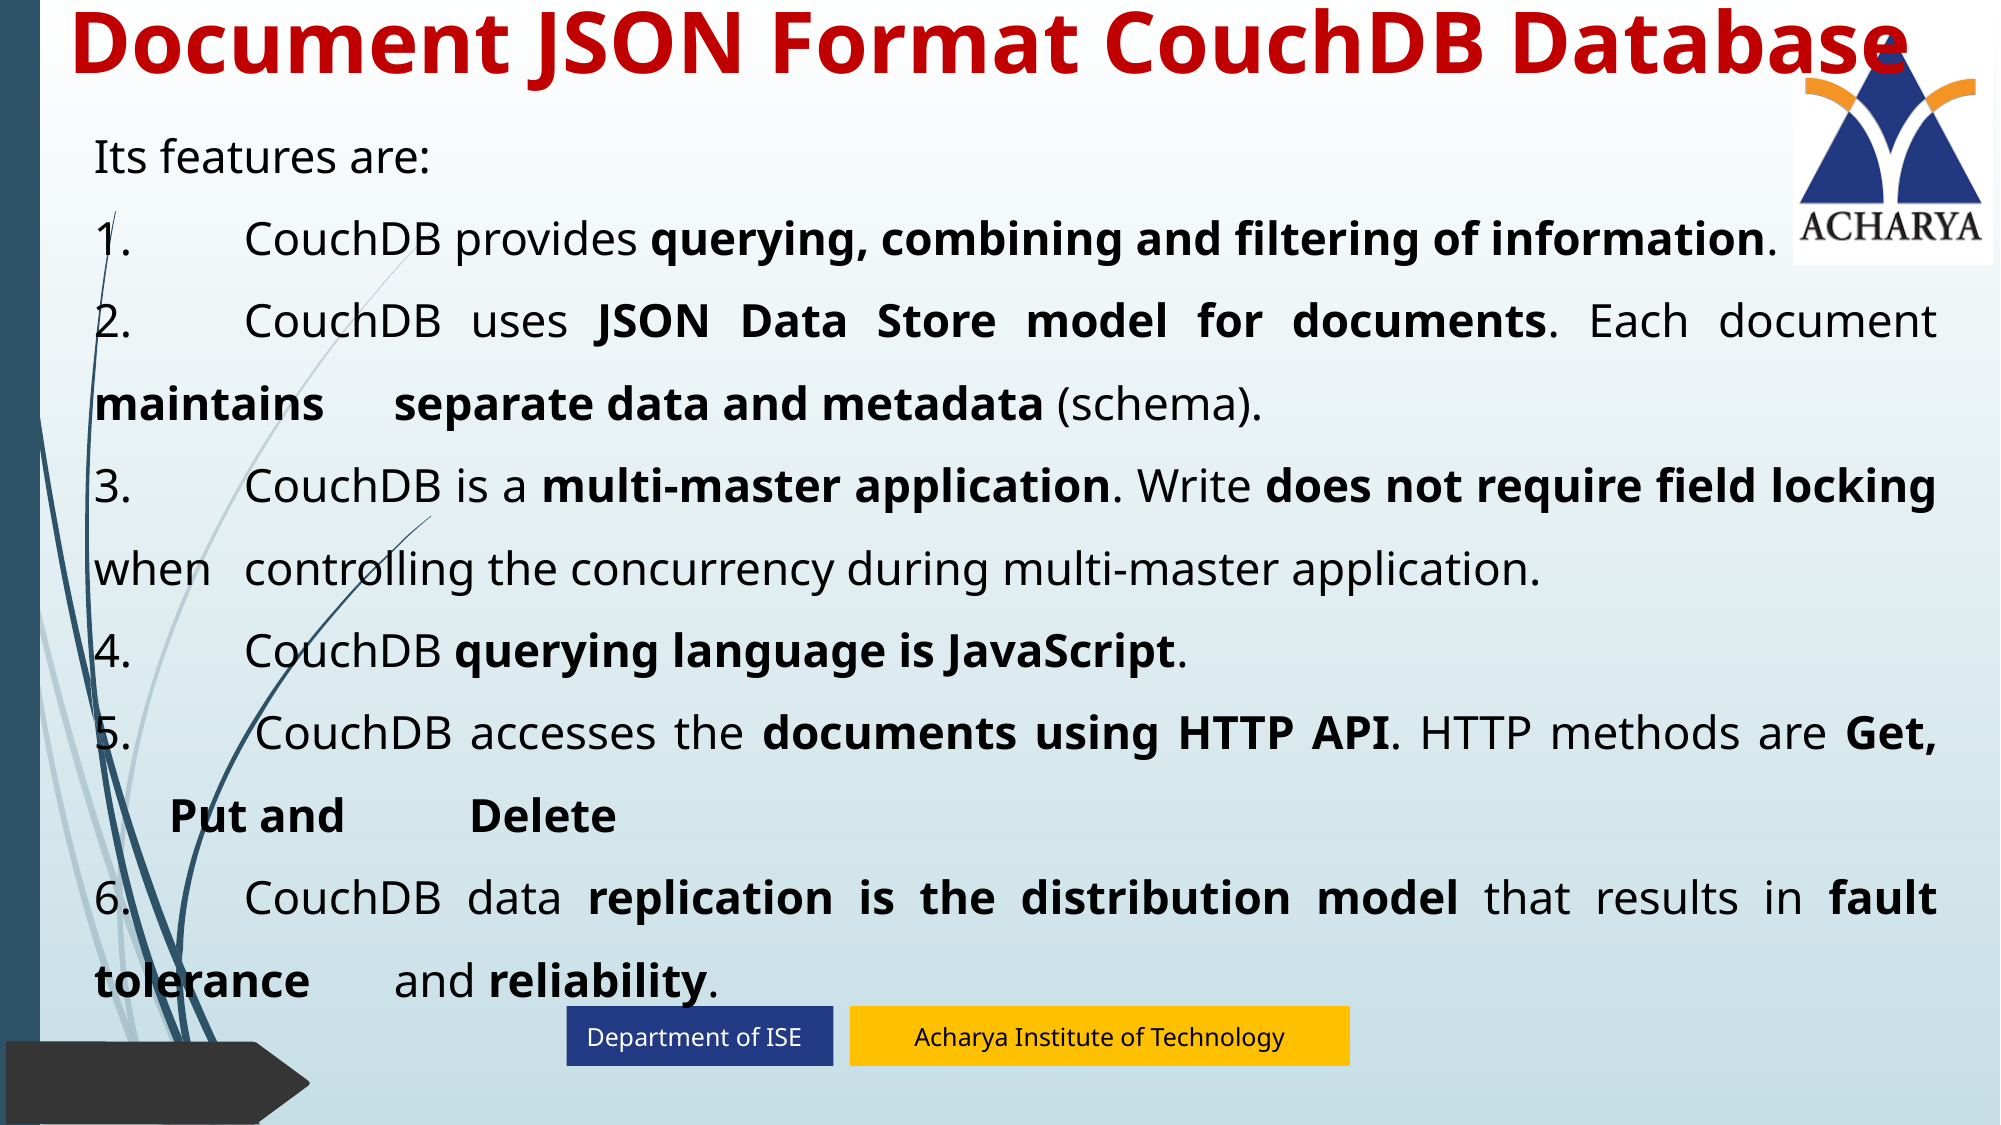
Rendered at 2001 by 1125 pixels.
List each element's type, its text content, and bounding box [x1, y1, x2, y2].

list Its features are: 1. CouchDB provides querying, combining and filtering of information. 2. CouchDB uses JSON Data Store model for documents. Each document maintains separate data and metadata (schema). 3. CouchDB is a multi-master application. Write does not require field locking when controlling the concurrency during multi-master application. 4. CouchDB querying language is JavaScript. CouchDB accesses the documents using HTTP API. HTTP methods are Get, Put and Delete 6. CouchDB data replication is the distribution model that results in fault tolerance and reliability. [93, 99, 1938, 1038]
title Document JSON Format CouchDB Database [22, 0, 1982, 157]
